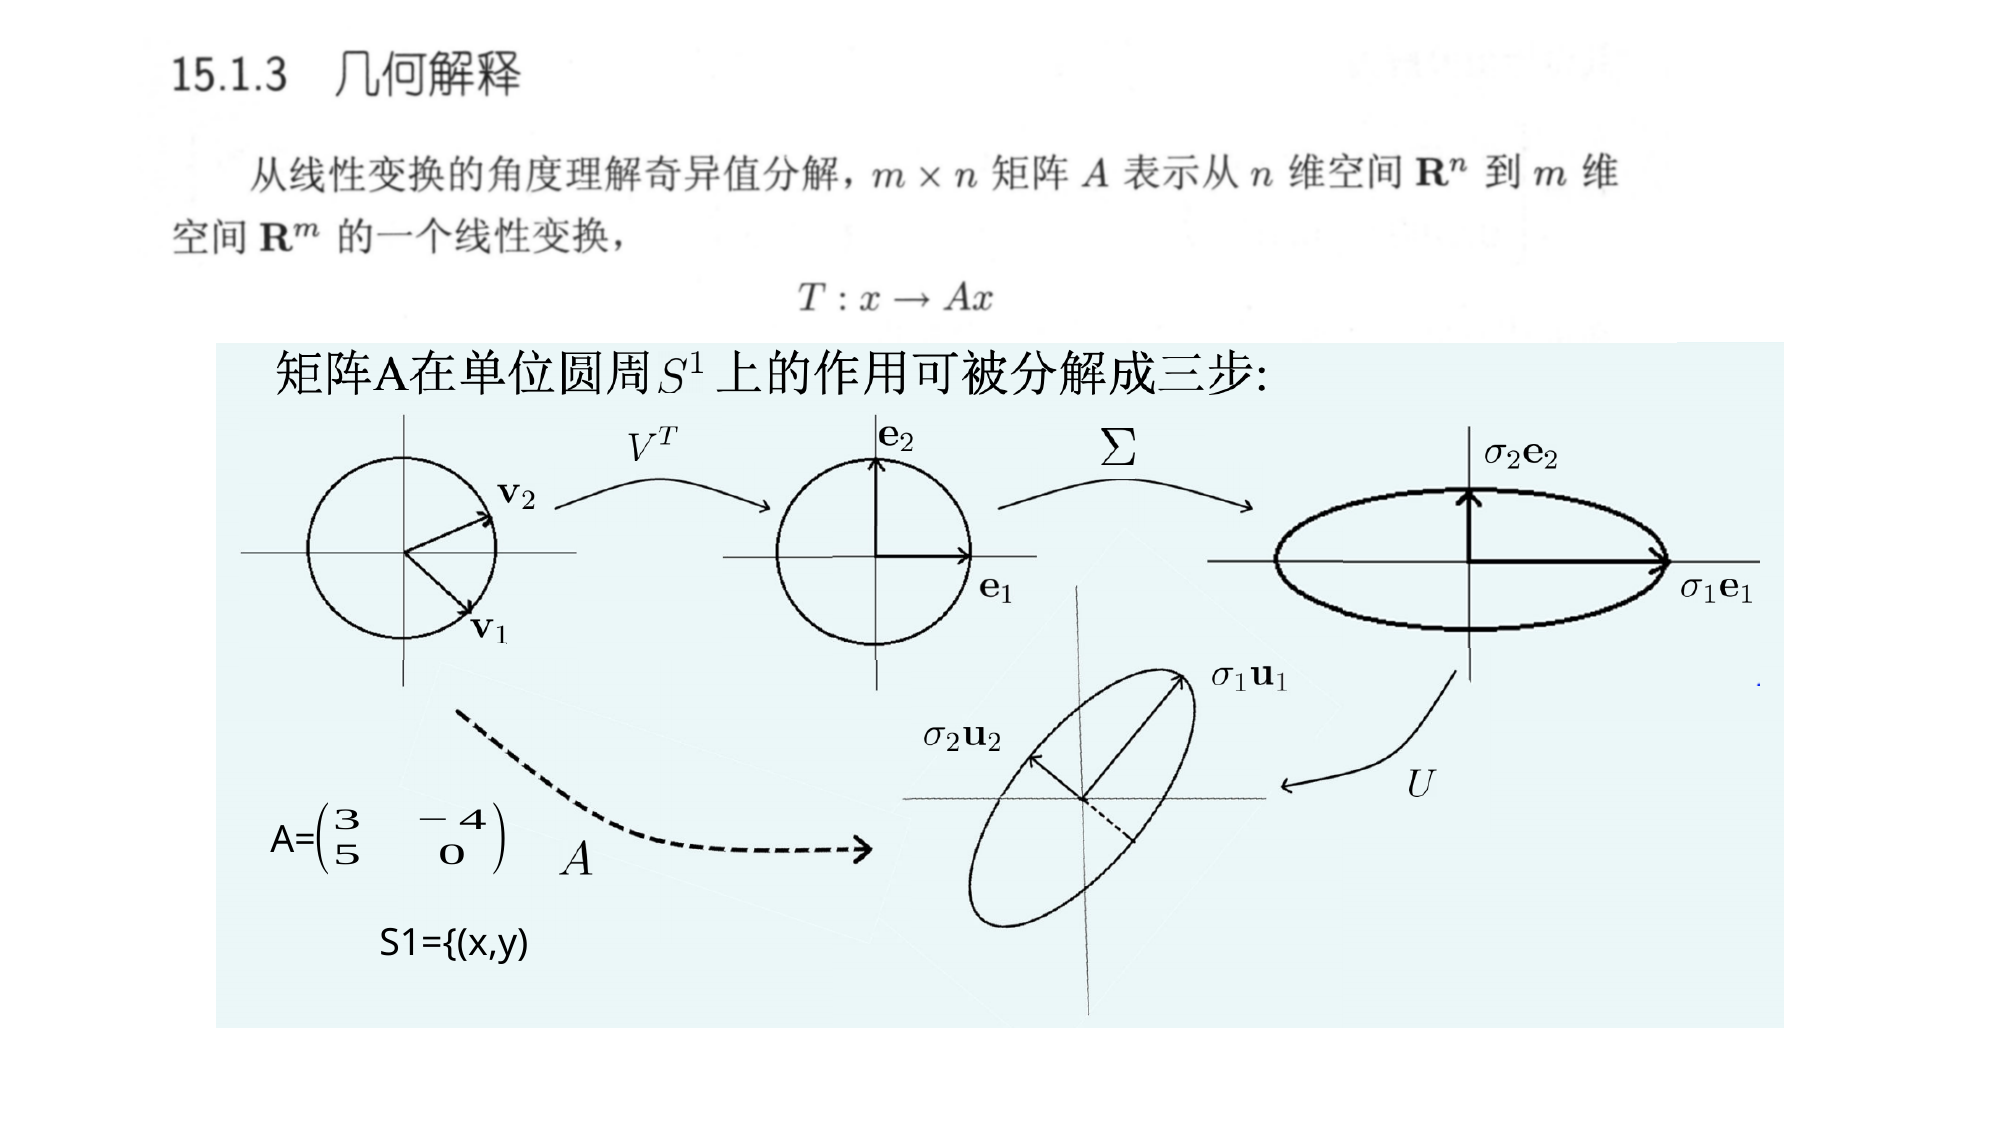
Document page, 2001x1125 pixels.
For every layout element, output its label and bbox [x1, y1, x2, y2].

picture [137, 25, 1784, 1028]
